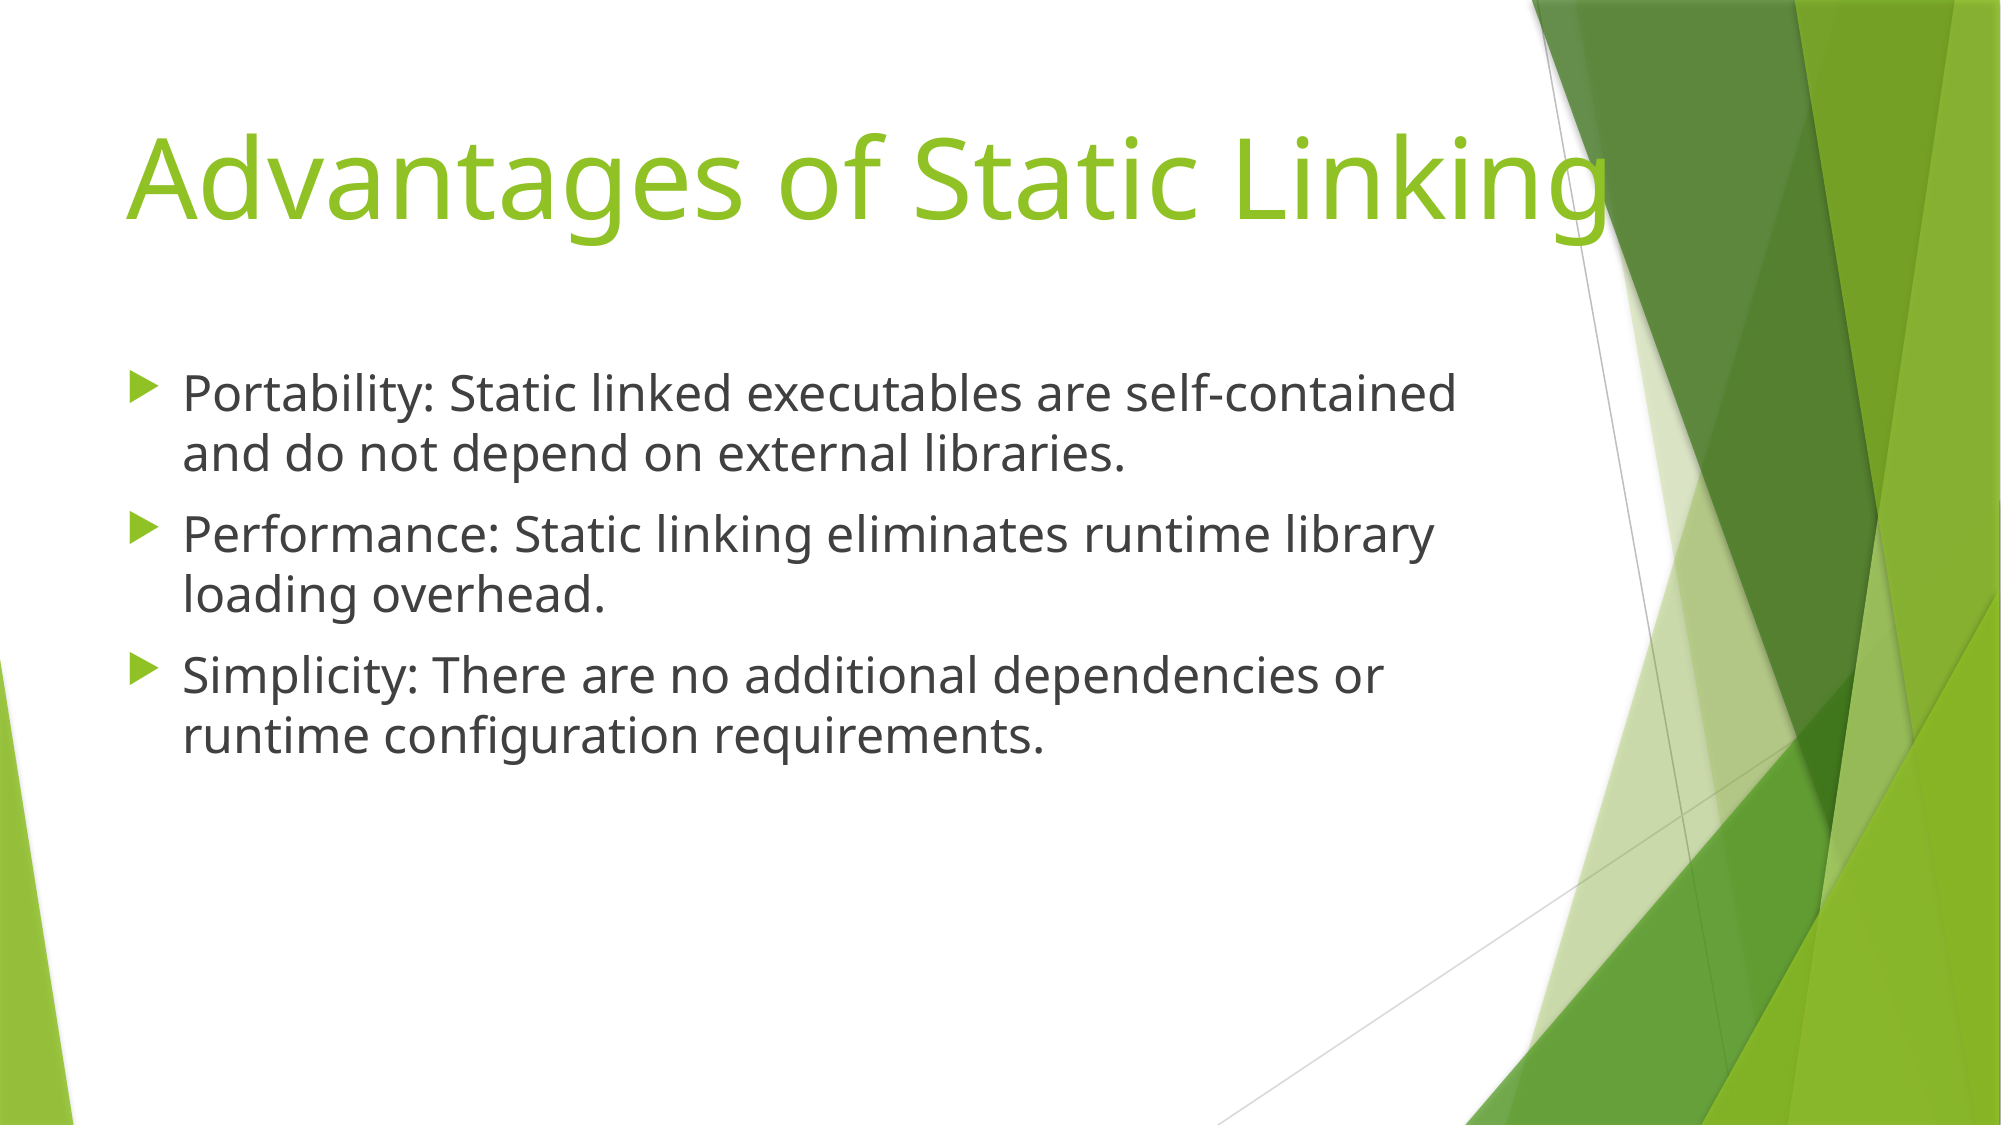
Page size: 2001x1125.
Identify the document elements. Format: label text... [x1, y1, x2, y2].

title Advantages of Static Linking [111, 99, 1724, 317]
list Portability: Static linked executables are self-contained and do not depend on external libraries. Performance: Static linking eliminates runtime library loading overhead. Simplicity: There are no additional dependencies or runtime configuration requirements. [111, 354, 1522, 992]
